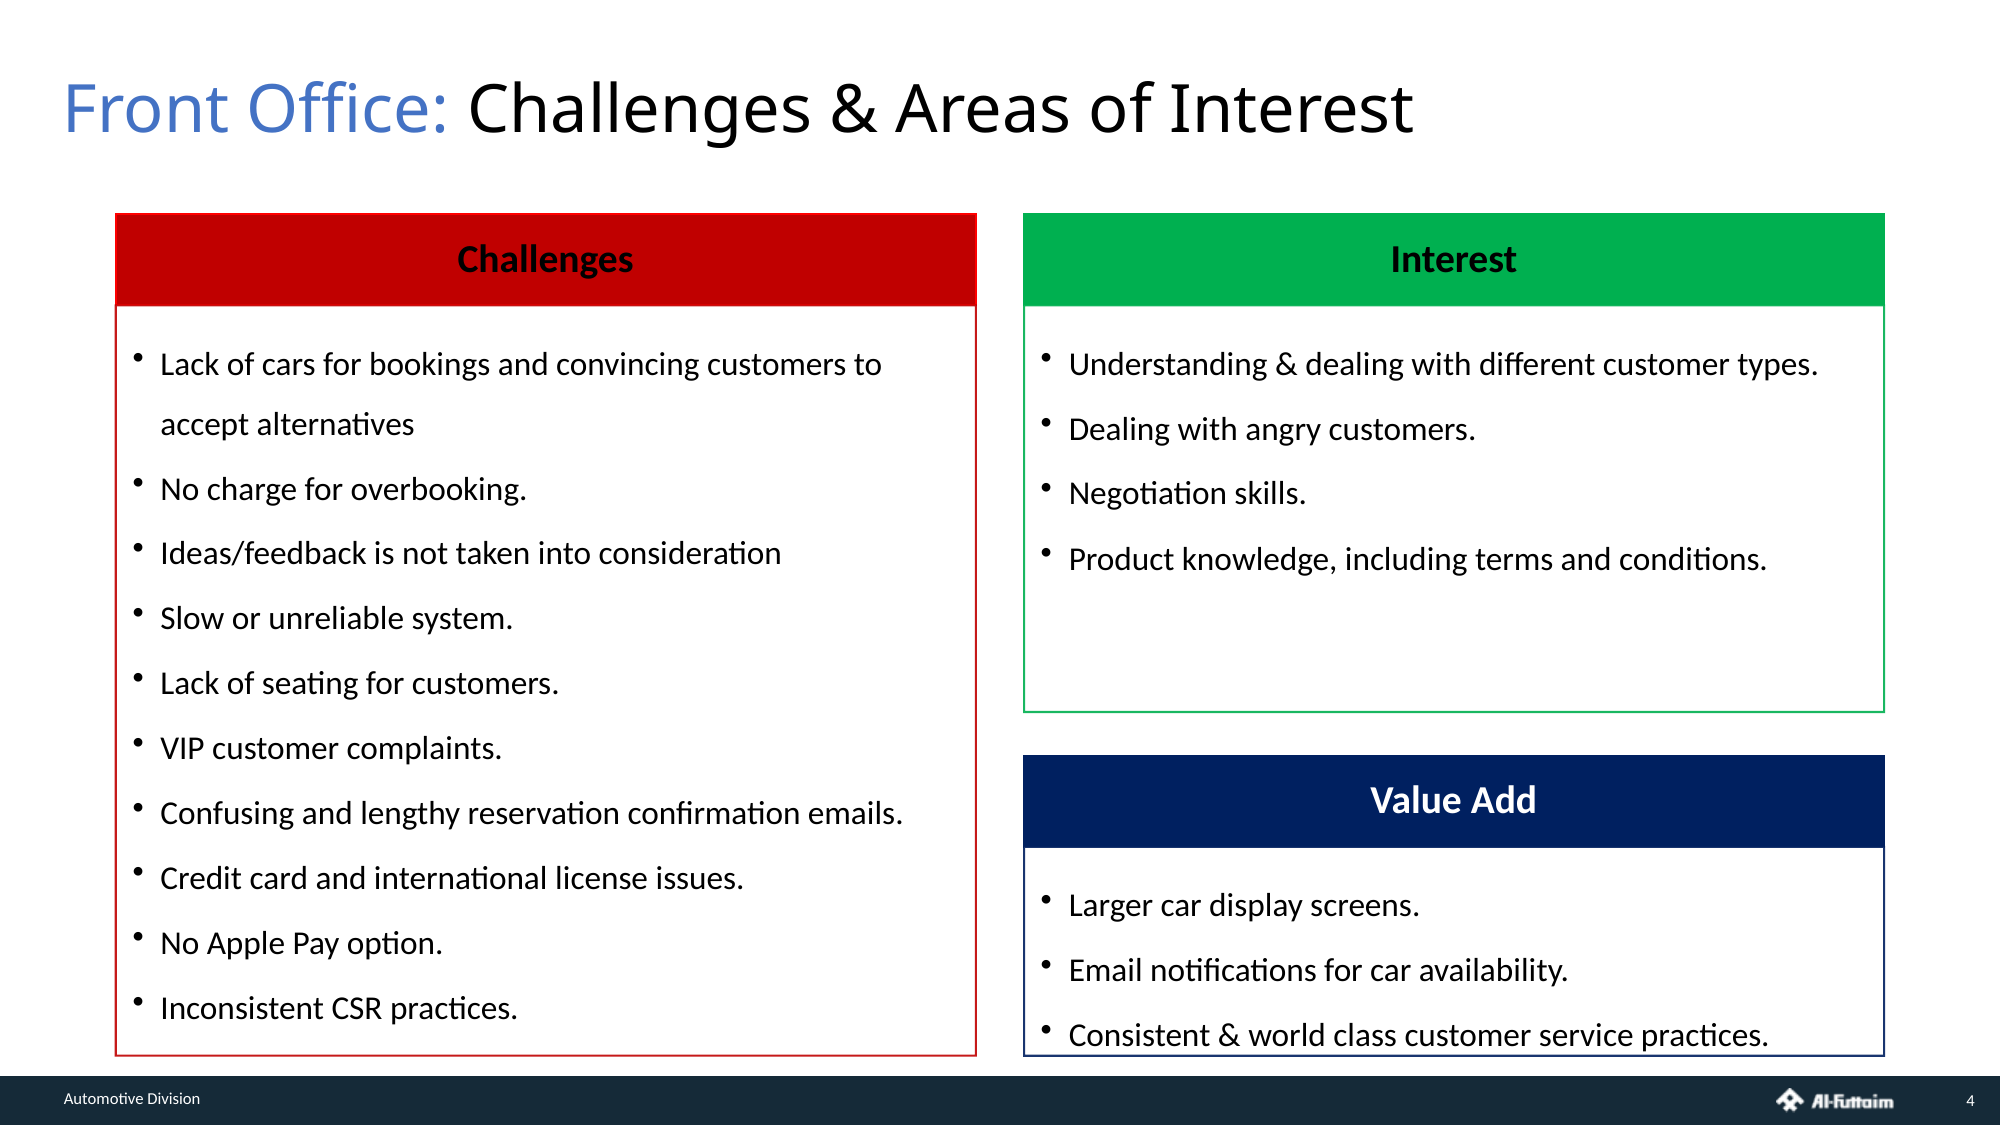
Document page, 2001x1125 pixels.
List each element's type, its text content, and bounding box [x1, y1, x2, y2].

text_box Larger car display screens. Email notifications for car availability. Consistent & world class customer service practices. [1023, 846, 1885, 1057]
text_box Understanding & dealing with different customer types. Dealing with angry customers. Negotiation skills. Product knowledge, including terms and conditions. [1023, 304, 1885, 713]
title Front Office: Challenges & Areas of Interest [47, 33, 1842, 190]
text_box Challenges [115, 213, 977, 304]
text_box Value Add [1023, 755, 1885, 846]
text_box Interest [1023, 213, 1885, 304]
text_box Lack of cars for bookings and convincing customers to accept alternatives No charge for overbooking. Ideas/feedback is not taken into consideration Slow or unreliable system. Lack of seating for customers. VIP customer complaints. Confusing and lengthy reservation confirmation emails. Credit card and international license issues. No Apple Pay option. Inconsistent CSR practices. [115, 304, 977, 1057]
